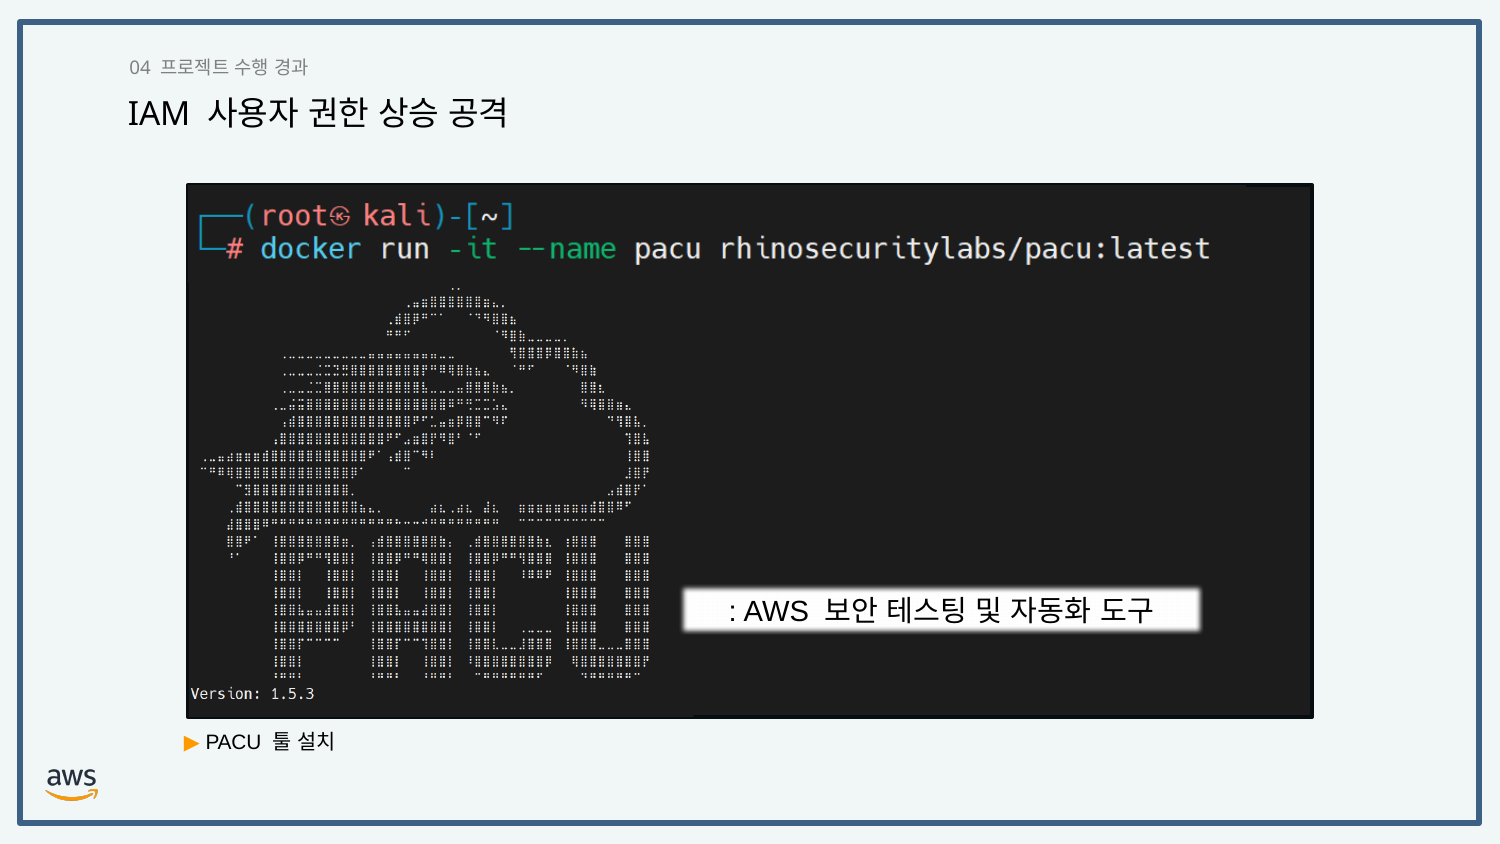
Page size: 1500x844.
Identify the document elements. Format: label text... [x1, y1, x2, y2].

text_box ▶ PACU 툴 설치 [169, 721, 1191, 761]
picture [188, 185, 1246, 718]
text_box [697, 183, 1314, 719]
text_box 04 프로젝트 수행 경과 [114, 40, 406, 85]
text_box IAM 사용자 권한 상승 공격 [113, 84, 663, 140]
text_box : AWS 보안 테스팅 및 자동화 도구 [697, 588, 1200, 631]
picture [45, 769, 98, 801]
